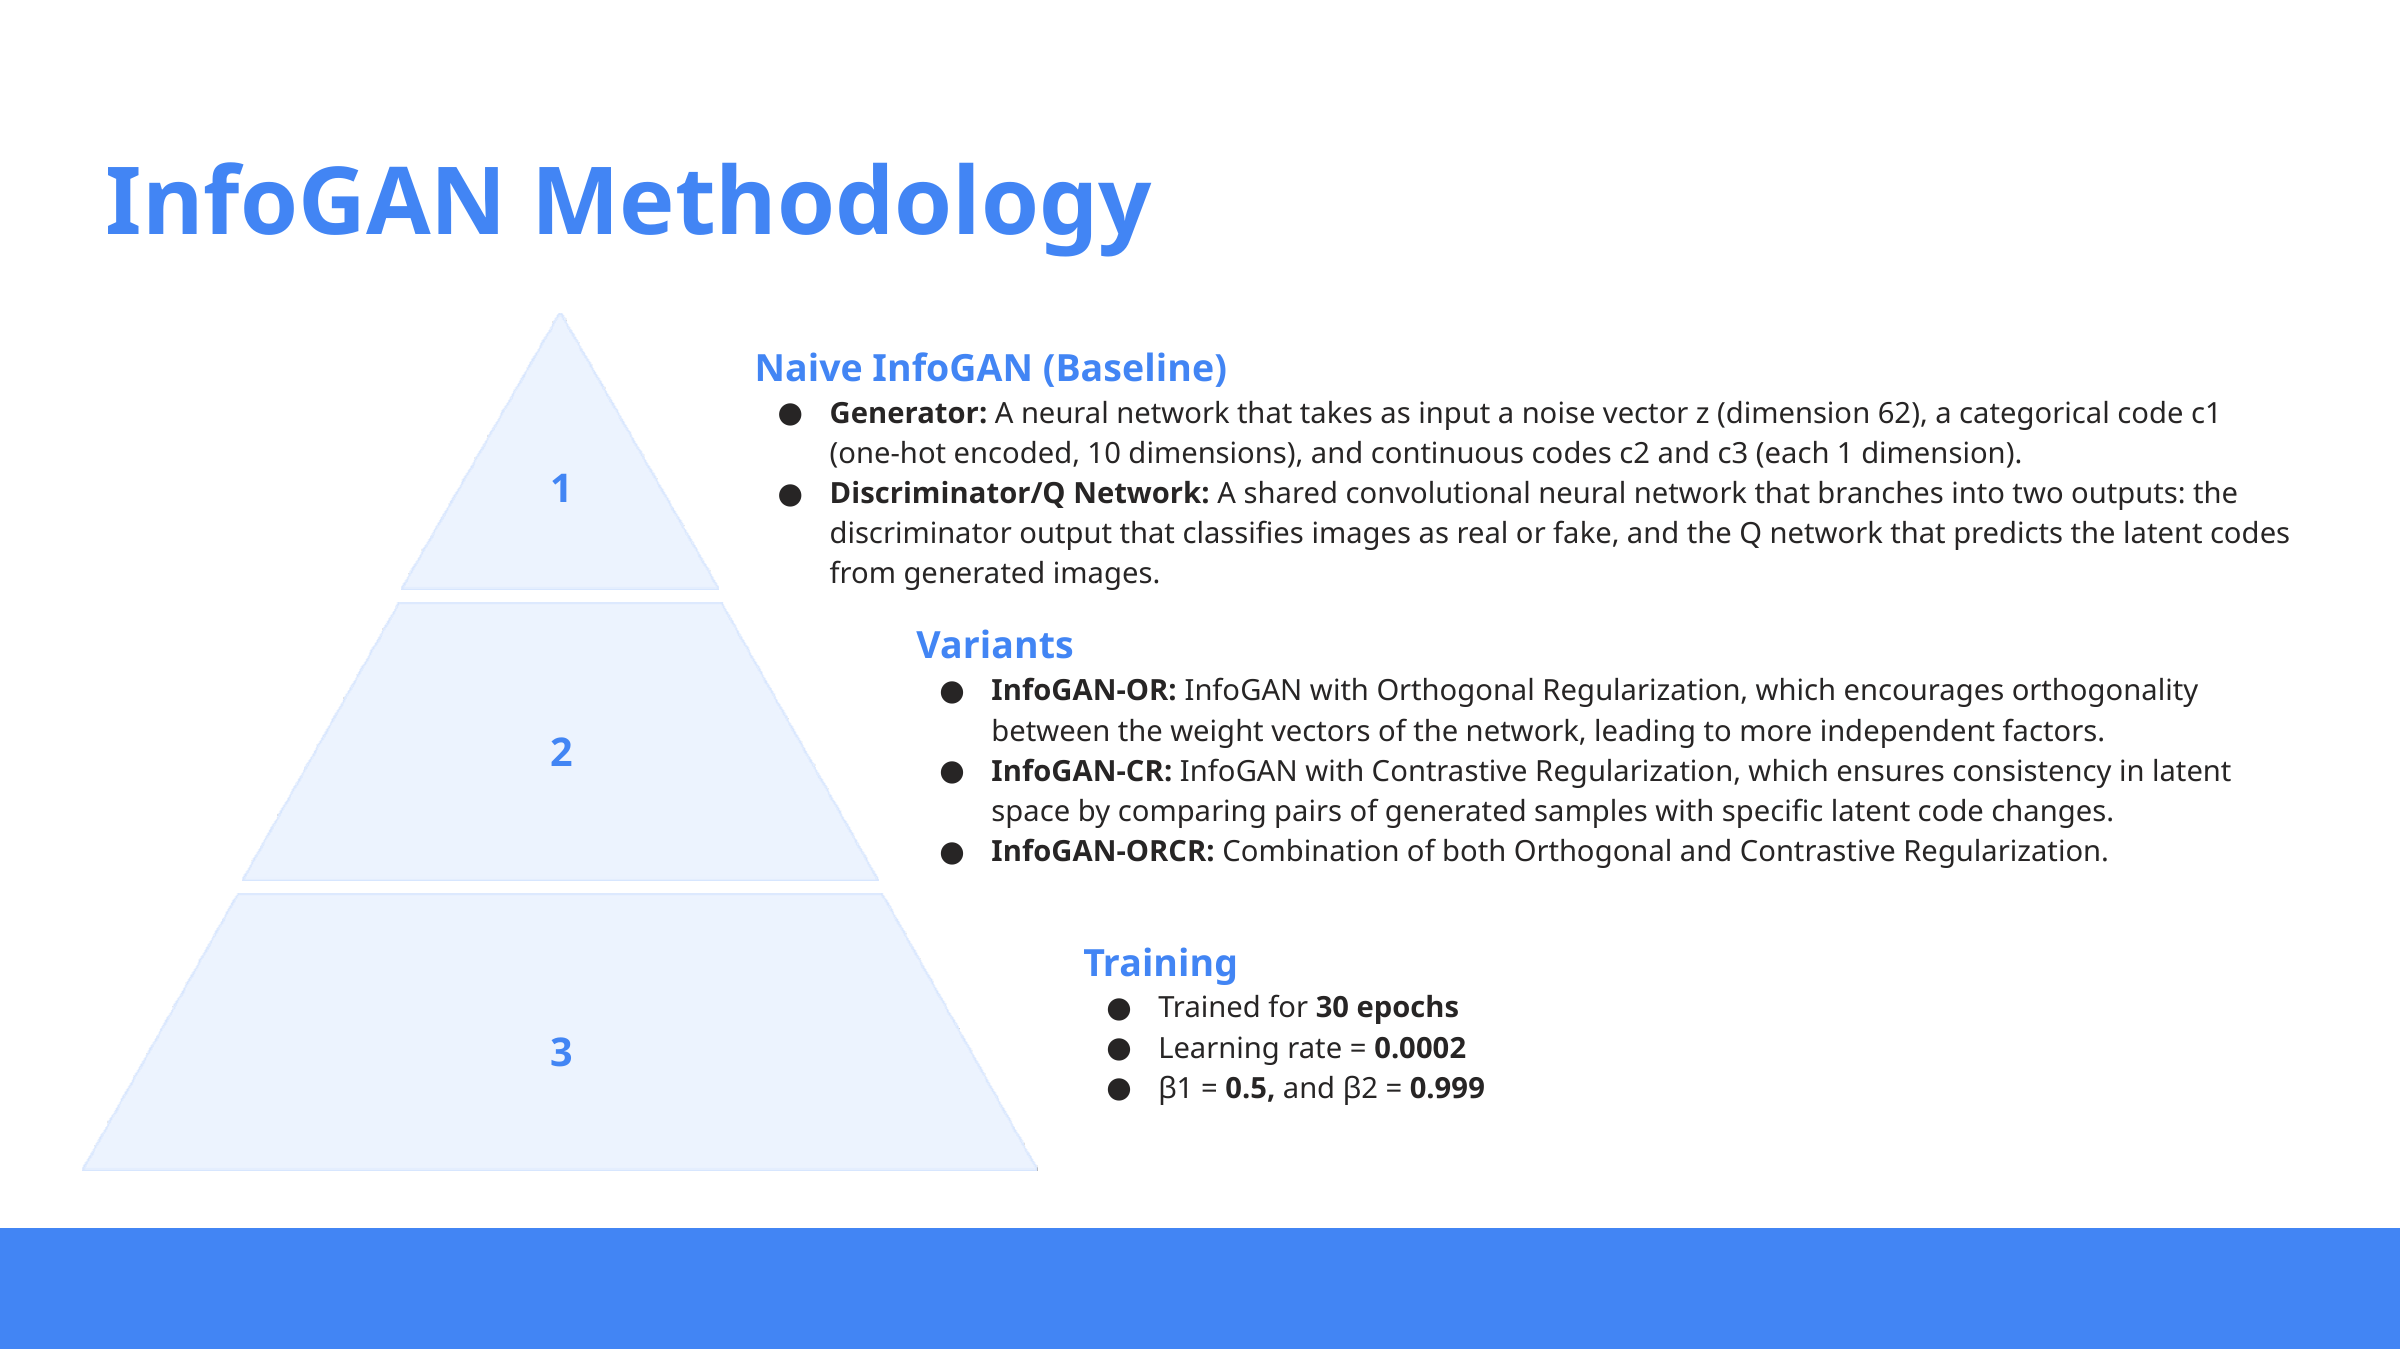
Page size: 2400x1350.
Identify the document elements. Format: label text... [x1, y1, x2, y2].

text_box Training Trained for 30 epochs Learning rate = 0.0002 β1 = 0.5, and β2 = 0.999 [1059, 907, 2319, 1154]
title InfoGAN Methodology [81, 116, 1204, 268]
picture [81, 312, 1038, 1174]
text_box Variants InfoGAN-OR: InfoGAN with Orthogonal Regularization, which encourages orthogonality between the weight vectors of the network, leading to more independent factors. InfoGAN-CR: InfoGAN with Contrastive Regularization, which ensures consistency in latent space by comparing pairs of generated samples with specific latent code changes. InfoGAN-ORCR: Combination of both Orthogonal and Contrastive Regularization. [1042, 590, 2341, 866]
text_box [0, 1229, 2400, 1349]
text_box Naive InfoGAN (Baseline) Generator: A neural network that takes as input a noise vector z (dimension 62), a categorical code c1 (one-hot encoded, 10 dimensions), and continuous codes c2 and c3 (each 1 dimension). Discriminator/Q Network: A shared convolutional neural network that branches into two outputs: the discriminator output that classifies images as real or fake, and the Q network that predicts the latent codes from generated images. [1039, 313, 2319, 589]
